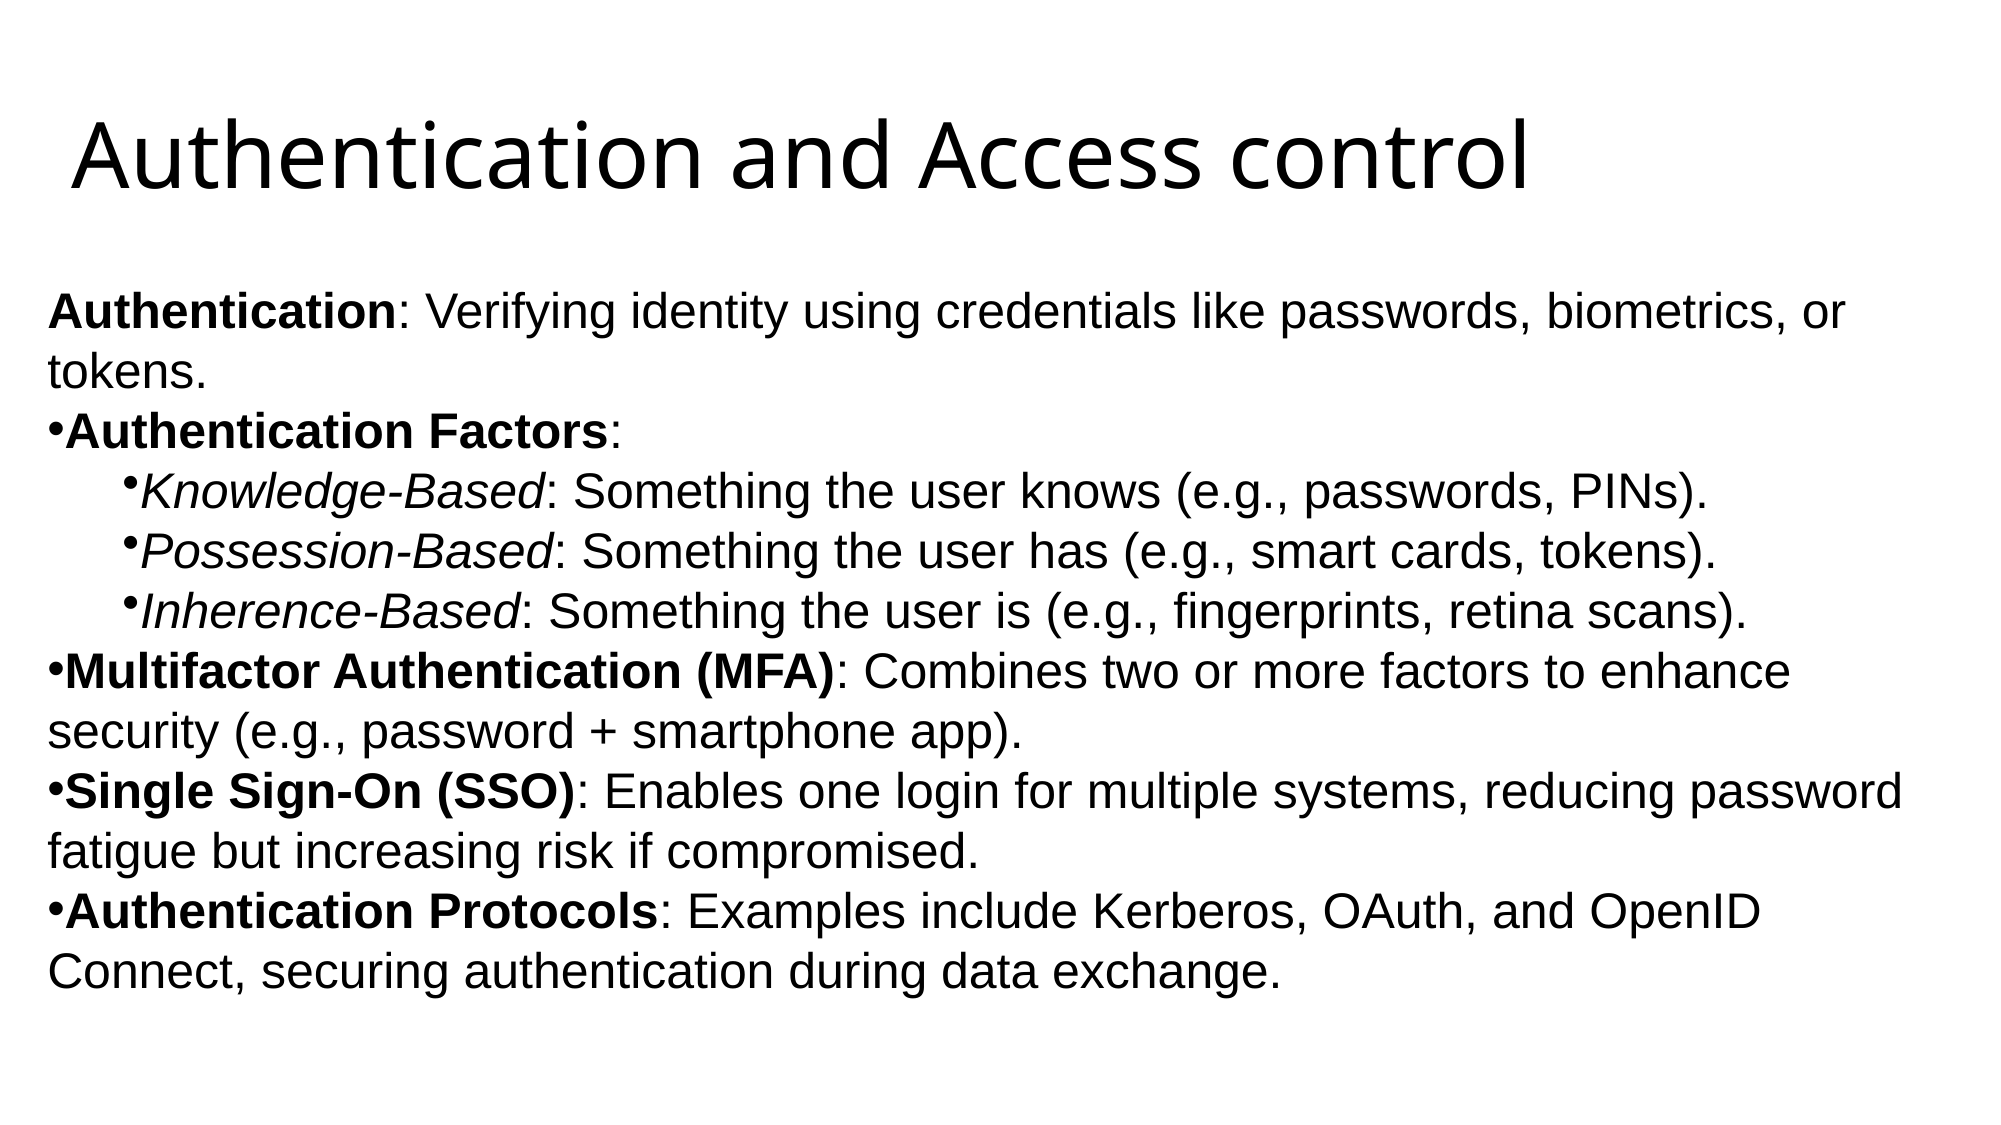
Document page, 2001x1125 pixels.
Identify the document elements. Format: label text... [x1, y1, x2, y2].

title Authentication and Access control [56, 51, 1782, 210]
list Authentication: Verifying identity using credentials like passwords, biometrics, or tokens. Authentication Factors: Knowledge-Based: Something the user knows (e.g., passwords, PINs). Possession-Based: Something the user has (e.g., smart cards, tokens). Inherence-Based: Something the user is (e.g., fingerprints, retina scans). Multifactor Authentication (MFA): Combines two or more factors to enhance security (e.g., password + smartphone app). Single Sign-On (SSO): Enables one login for multiple systems, reducing password fatigue but increasing risk if compromised. Authentication Protocols: Examples include Kerberos, OAuth, and OpenID Connect, securing authentication during data exchange. [32, 210, 1971, 1051]
